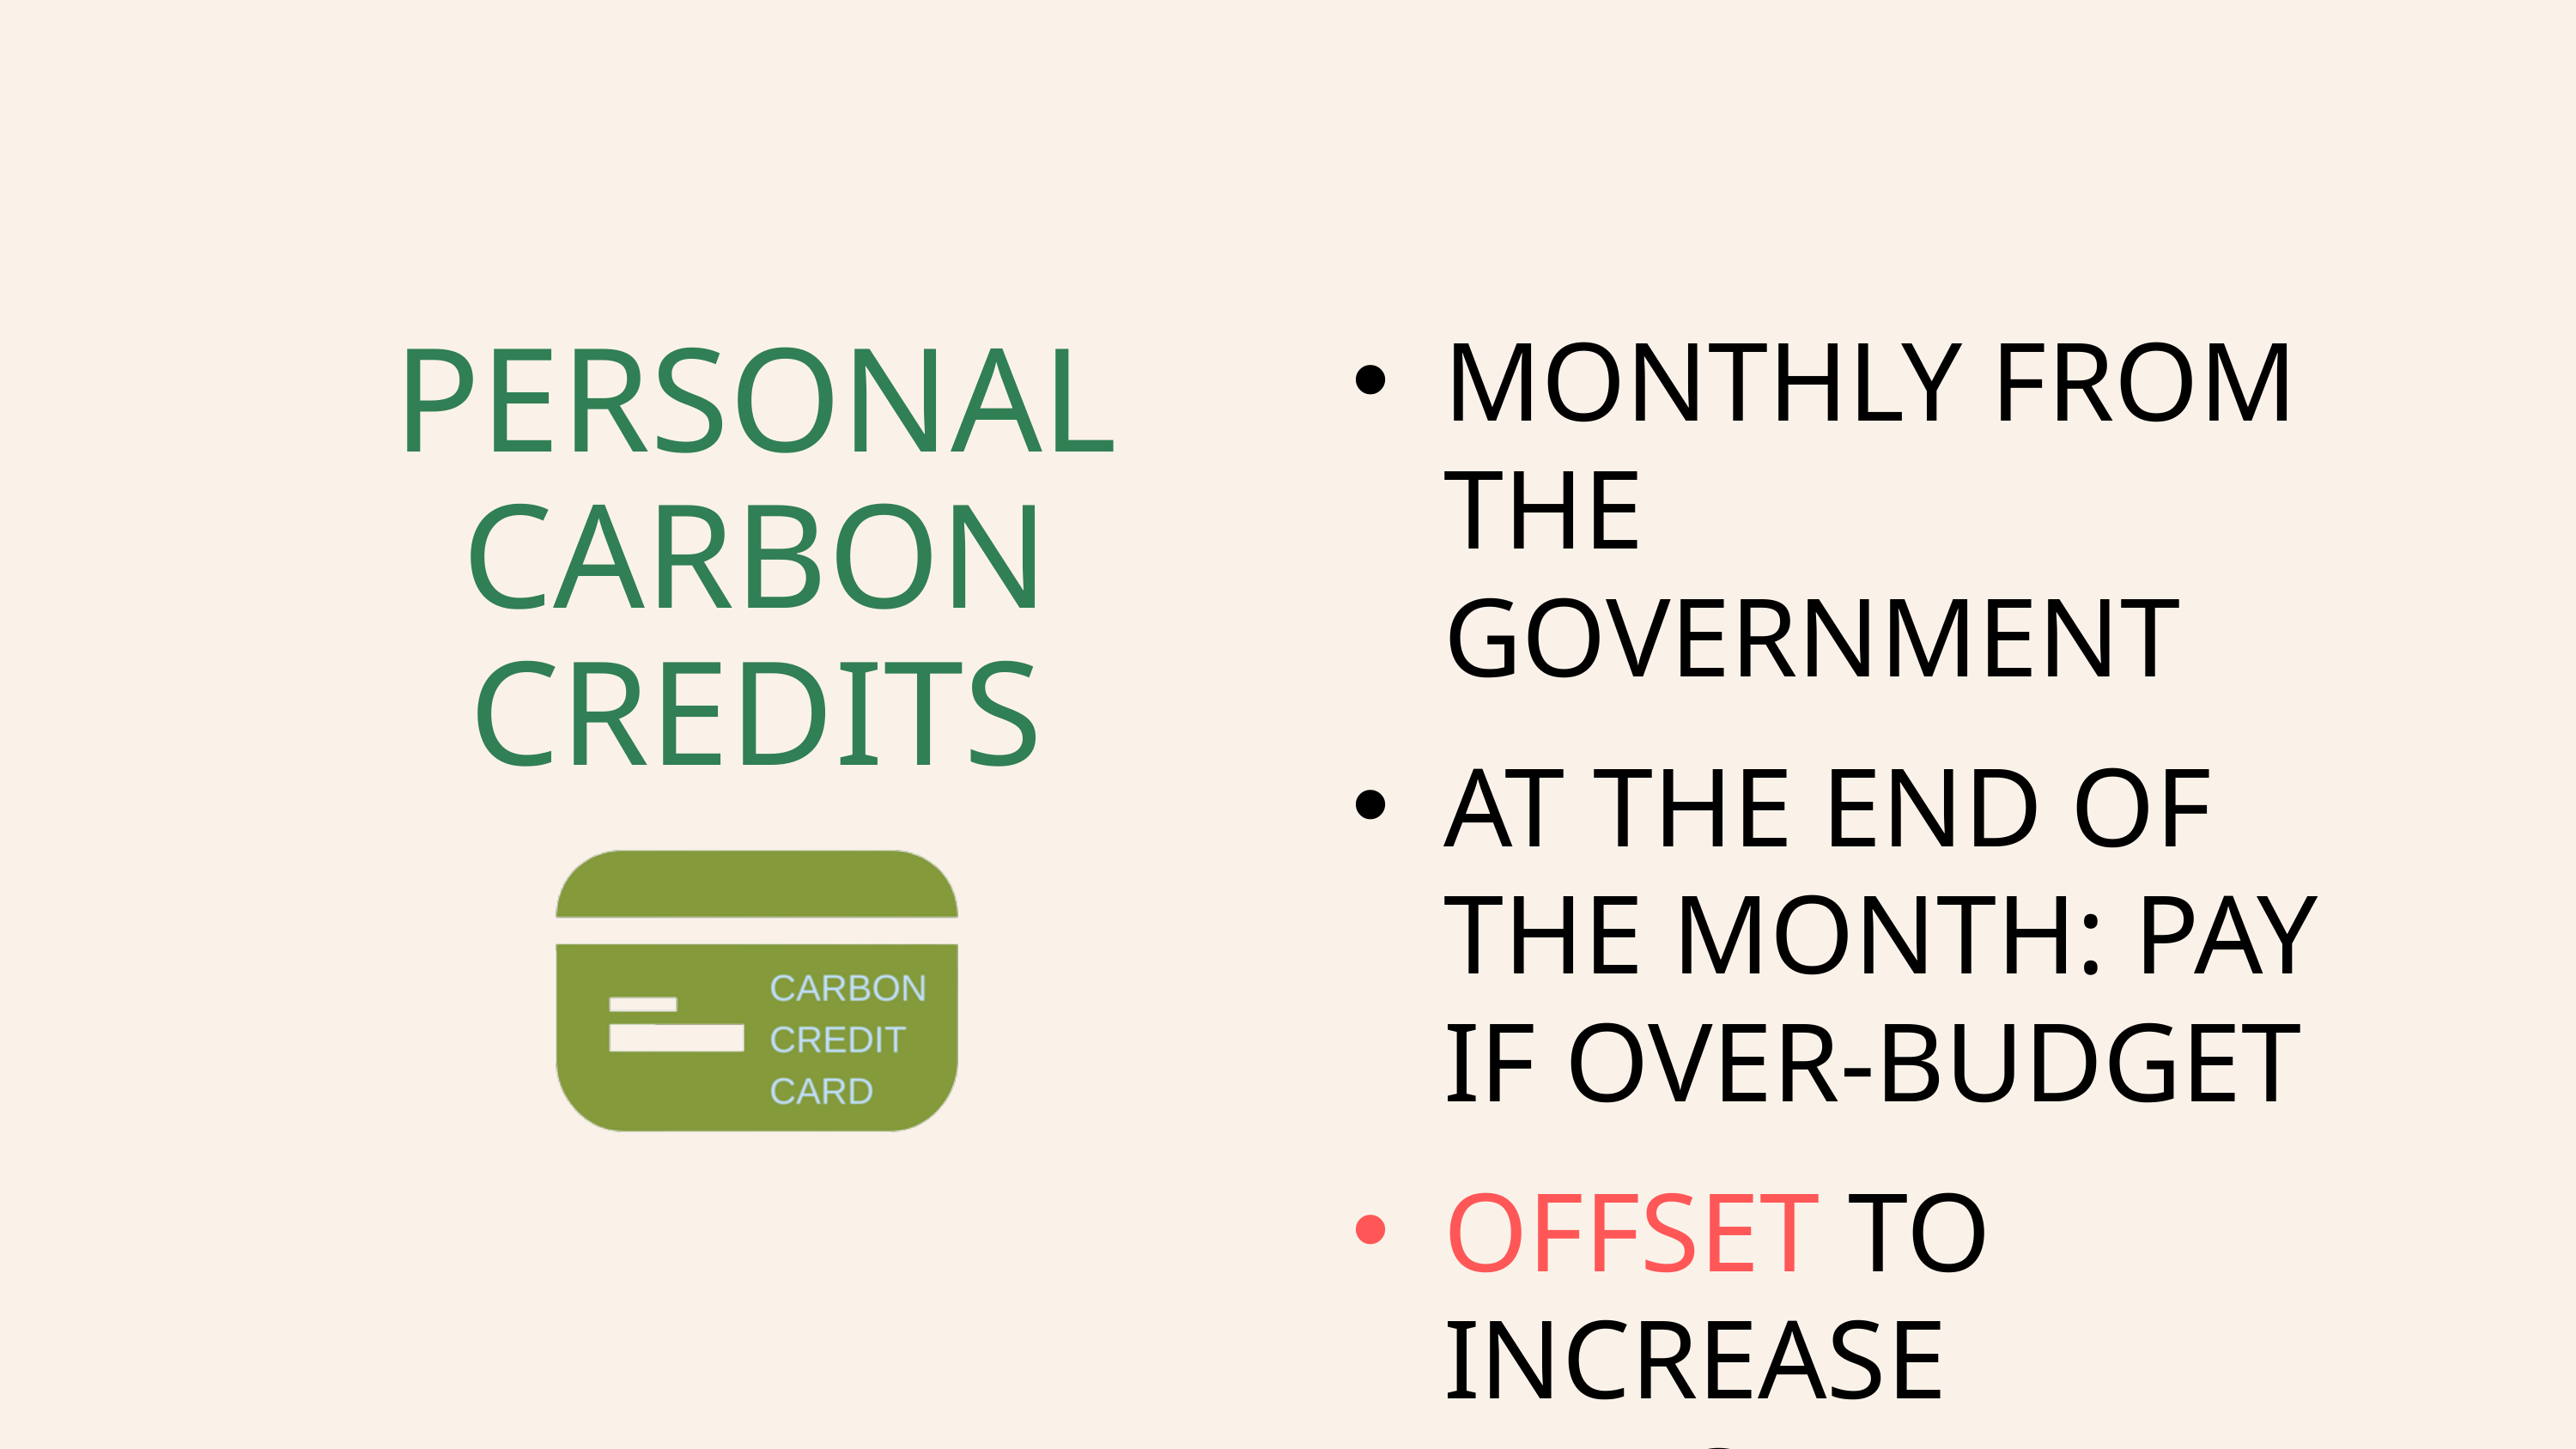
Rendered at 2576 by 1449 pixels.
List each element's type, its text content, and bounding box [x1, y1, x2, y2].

text_box MONTHLY FROM THE GOVERNMENT AT THE END OF THE MONTH: PAY IF OVER-BUDGET OFFSET TO INCREASE BUDGET [1260, 315, 2376, 1449]
text_box PERSONAL CARBON CREDITS [393, 323, 1119, 795]
text_box [525, 824, 975, 1162]
